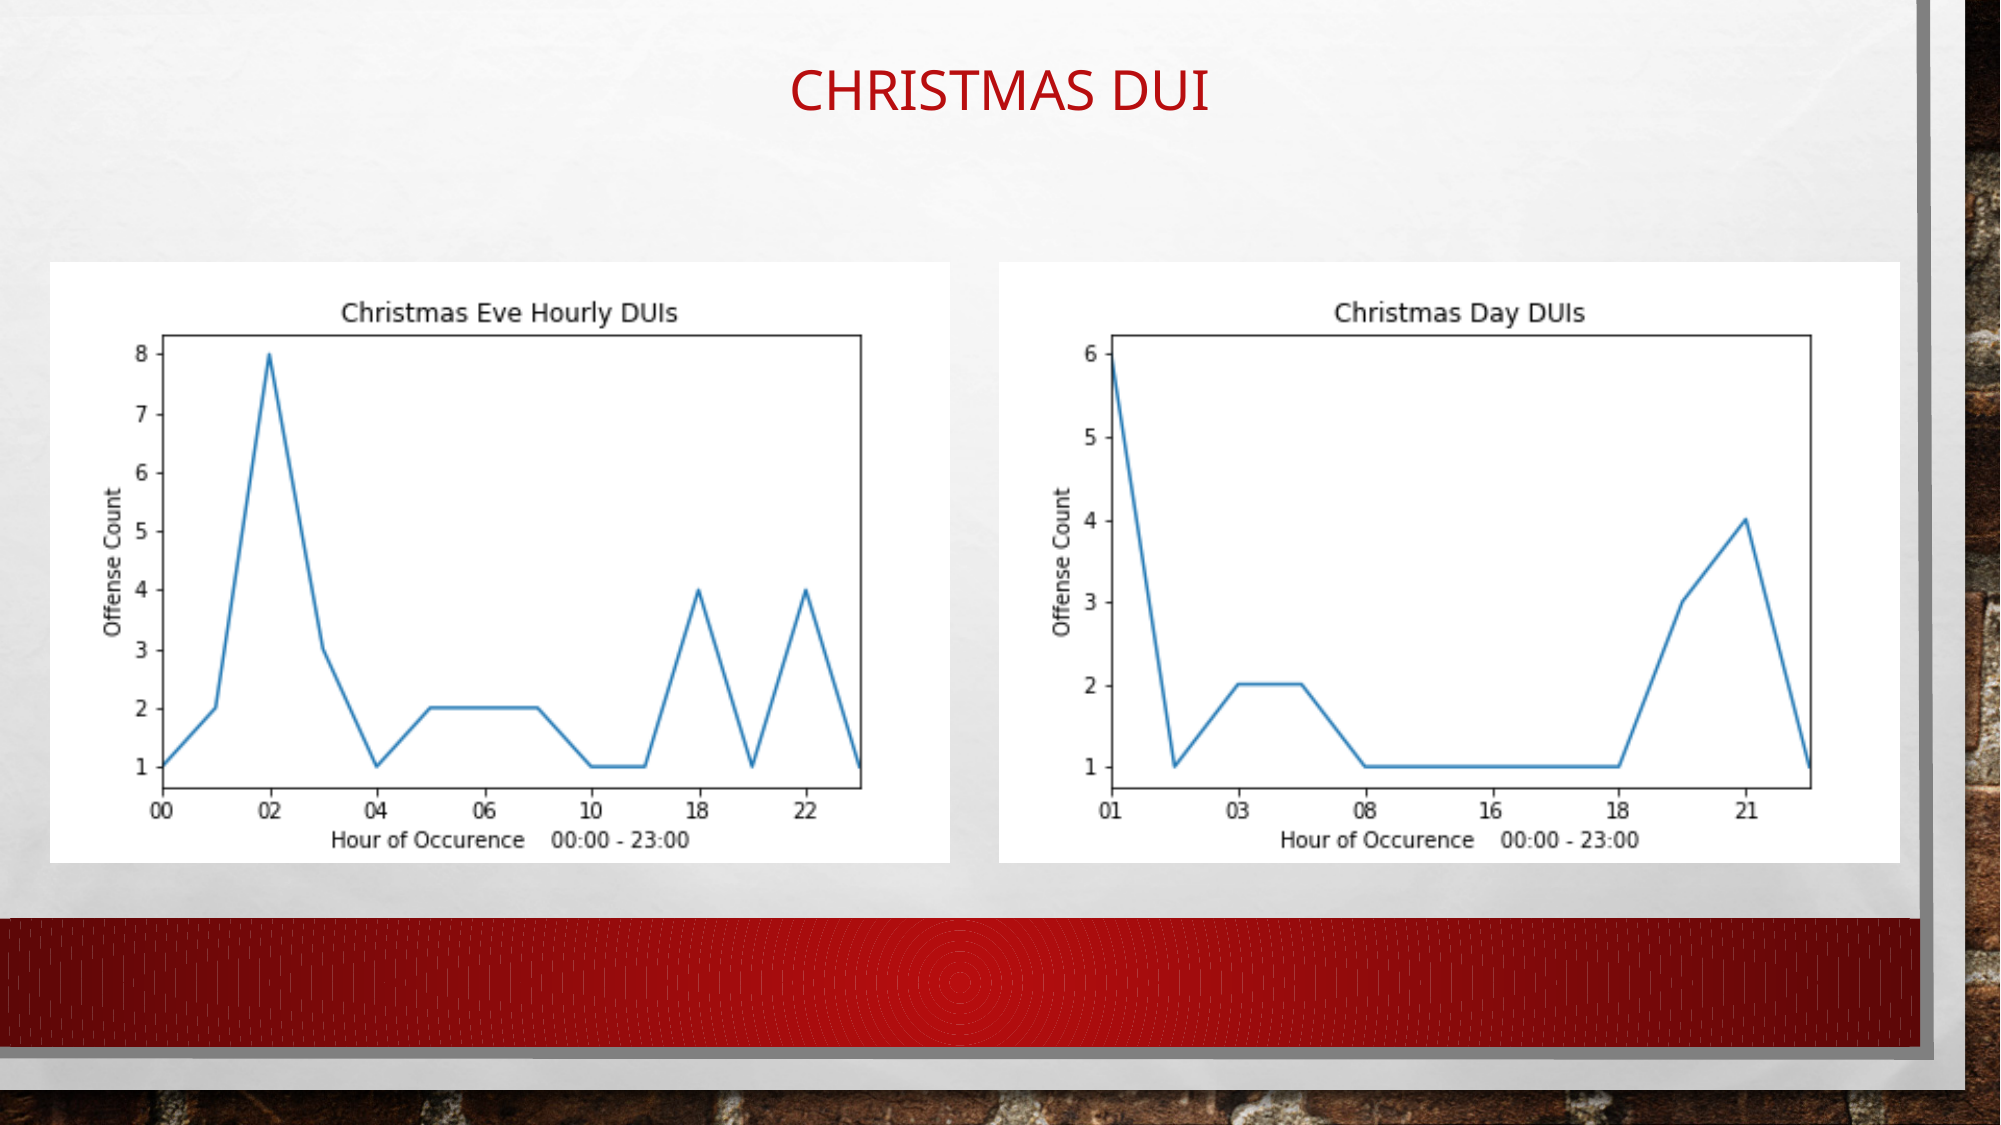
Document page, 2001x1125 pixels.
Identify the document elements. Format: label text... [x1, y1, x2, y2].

picture [49, 262, 951, 863]
title Christmas DUI [253, 55, 1747, 131]
picture [0, 0, 2000, 1125]
picture [999, 262, 1901, 863]
